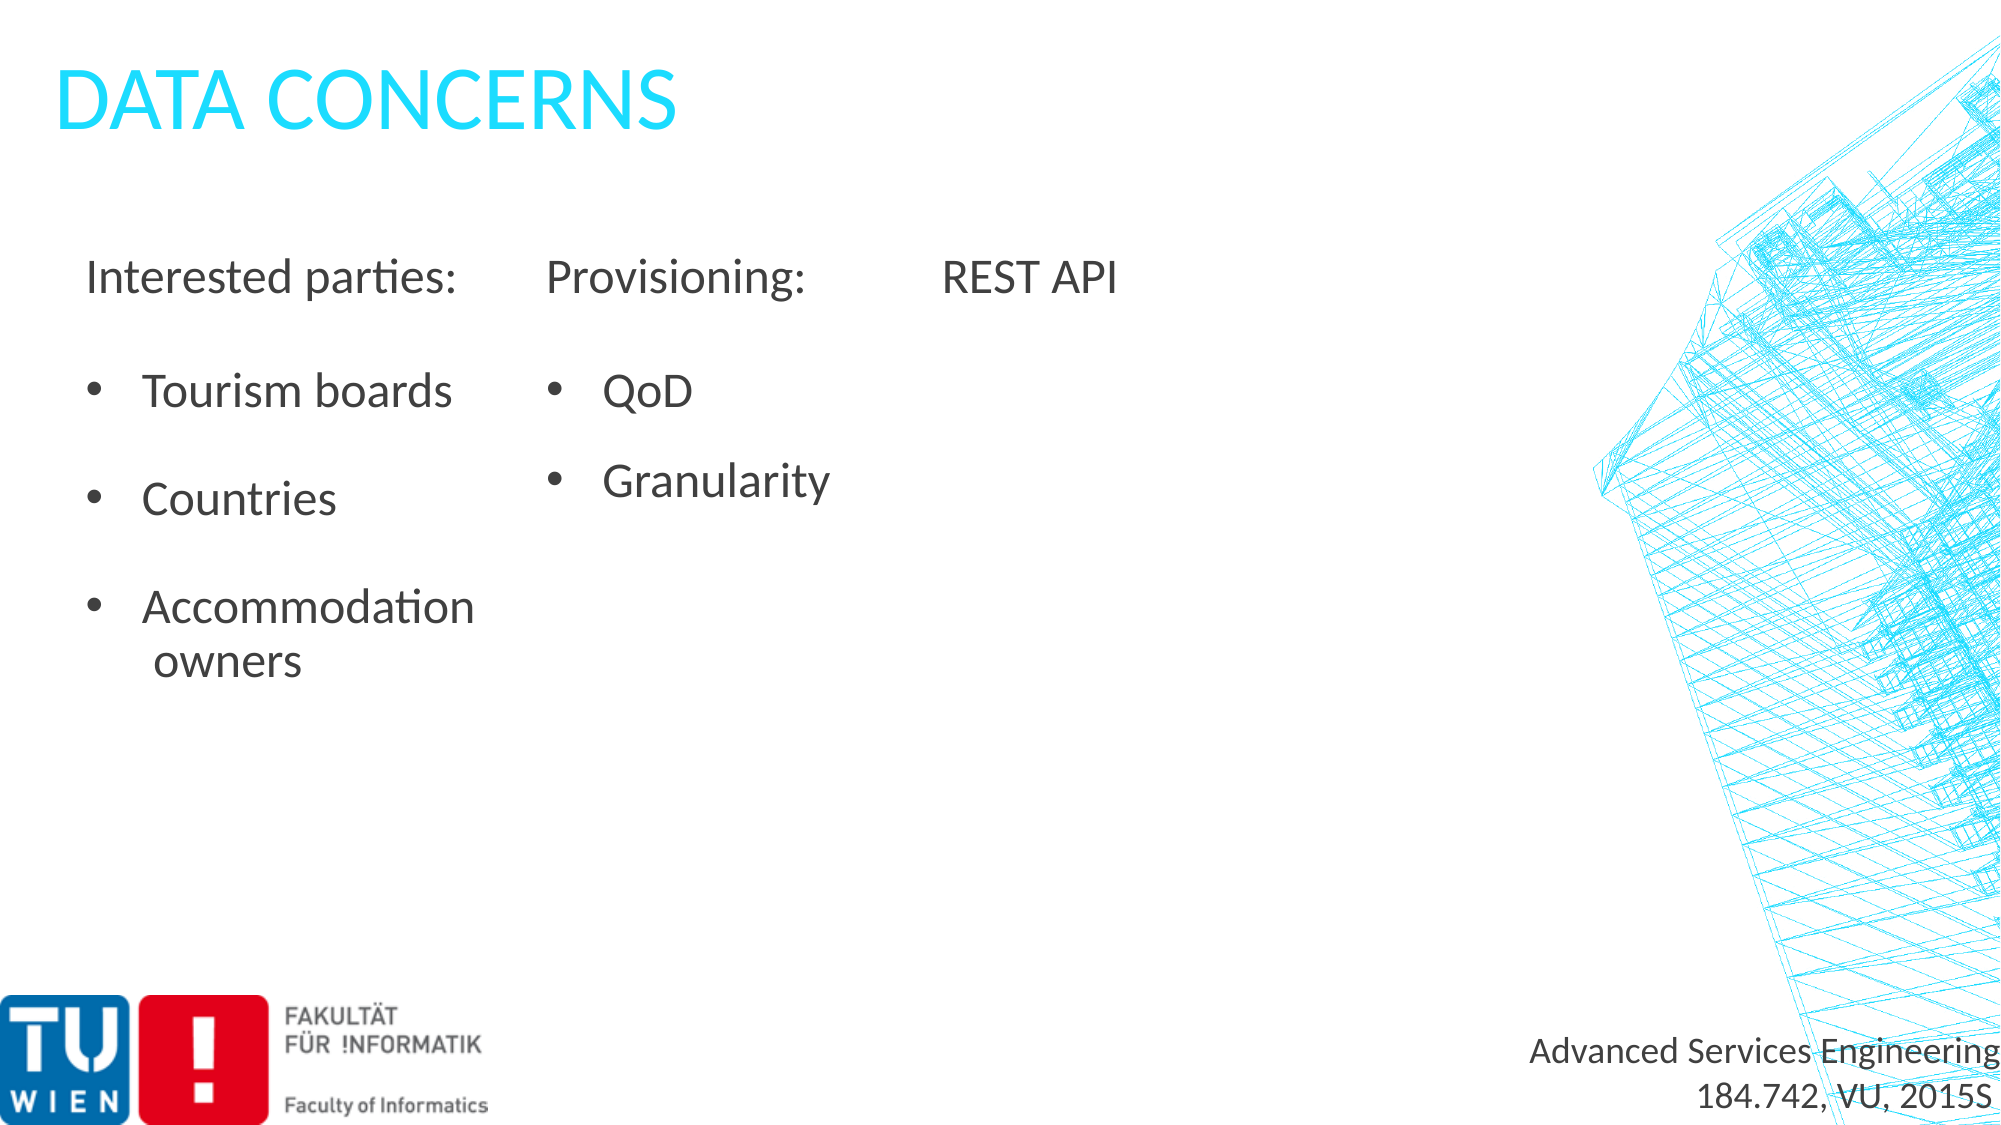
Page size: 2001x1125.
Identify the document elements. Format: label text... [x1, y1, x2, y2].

text_box Provisioning: QoD Granularity [530, 242, 926, 913]
text_box Interested parties: Tourism boards Countries Accommodation owners [70, 242, 530, 913]
picture [0, 0, 2001, 1125]
text_box Advanced Services Engineering 184.742, VU, 2015S [1015, 1018, 2000, 1124]
title Data concerns [39, 32, 1578, 157]
text_box REST API [926, 242, 1719, 913]
